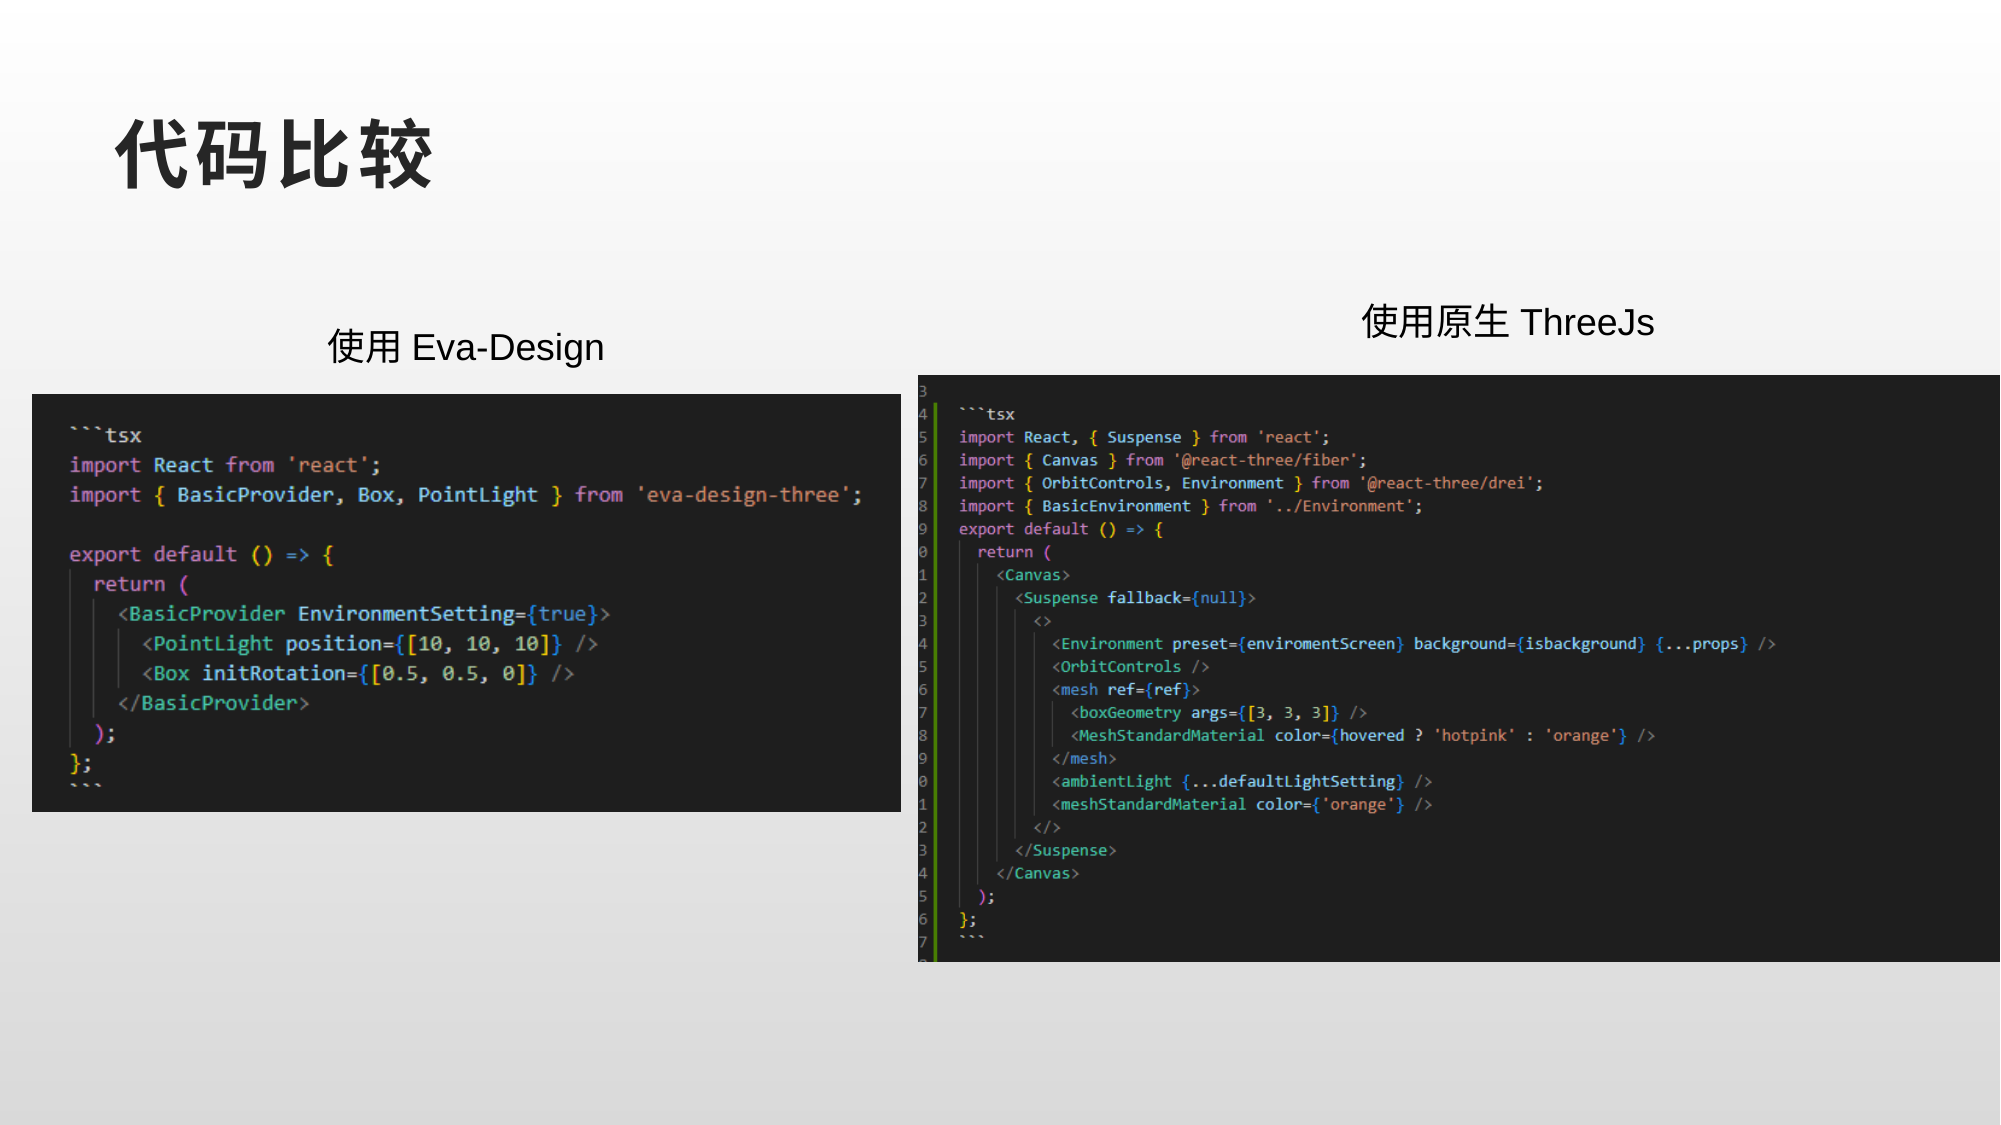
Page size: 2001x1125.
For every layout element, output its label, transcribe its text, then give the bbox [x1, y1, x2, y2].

list [99, 244, 1900, 1026]
title 代码比较 [99, 94, 1900, 211]
text_box 使用原生ThreeJs [1346, 290, 1671, 351]
text_box 使用Eva-Design [312, 315, 620, 376]
picture [918, 375, 2000, 962]
picture [31, 394, 901, 812]
